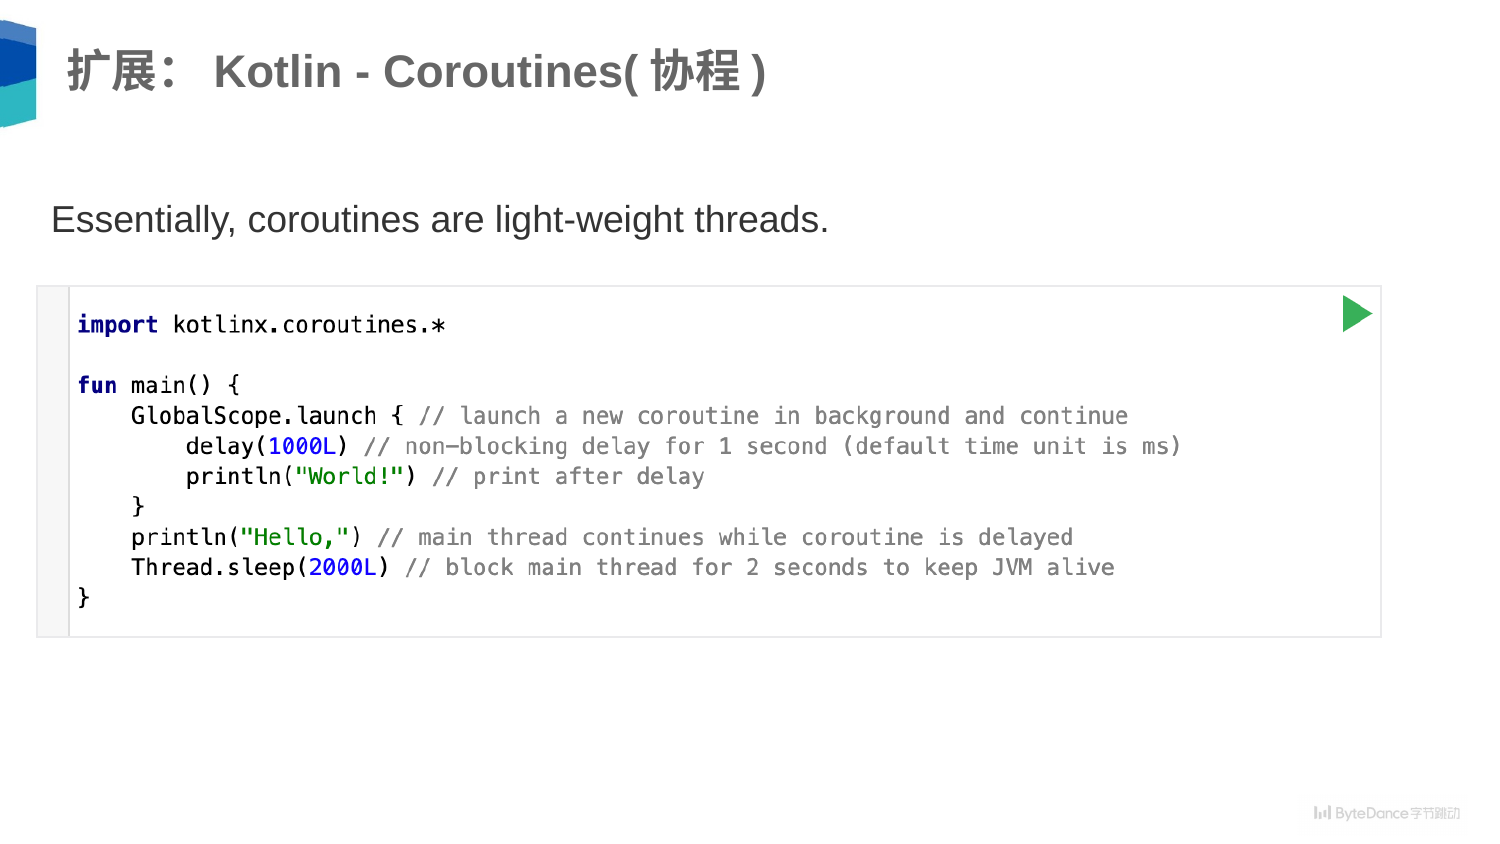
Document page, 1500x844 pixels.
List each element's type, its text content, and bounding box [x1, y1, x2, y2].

title 扩展：Kotlin - Coroutines(协程) [50, 26, 1450, 122]
picture [1297, 794, 1468, 836]
picture [28, 277, 1395, 645]
picture [0, 0, 66, 149]
text_box Essentially, coroutines are light-weight threads. [35, 179, 979, 255]
